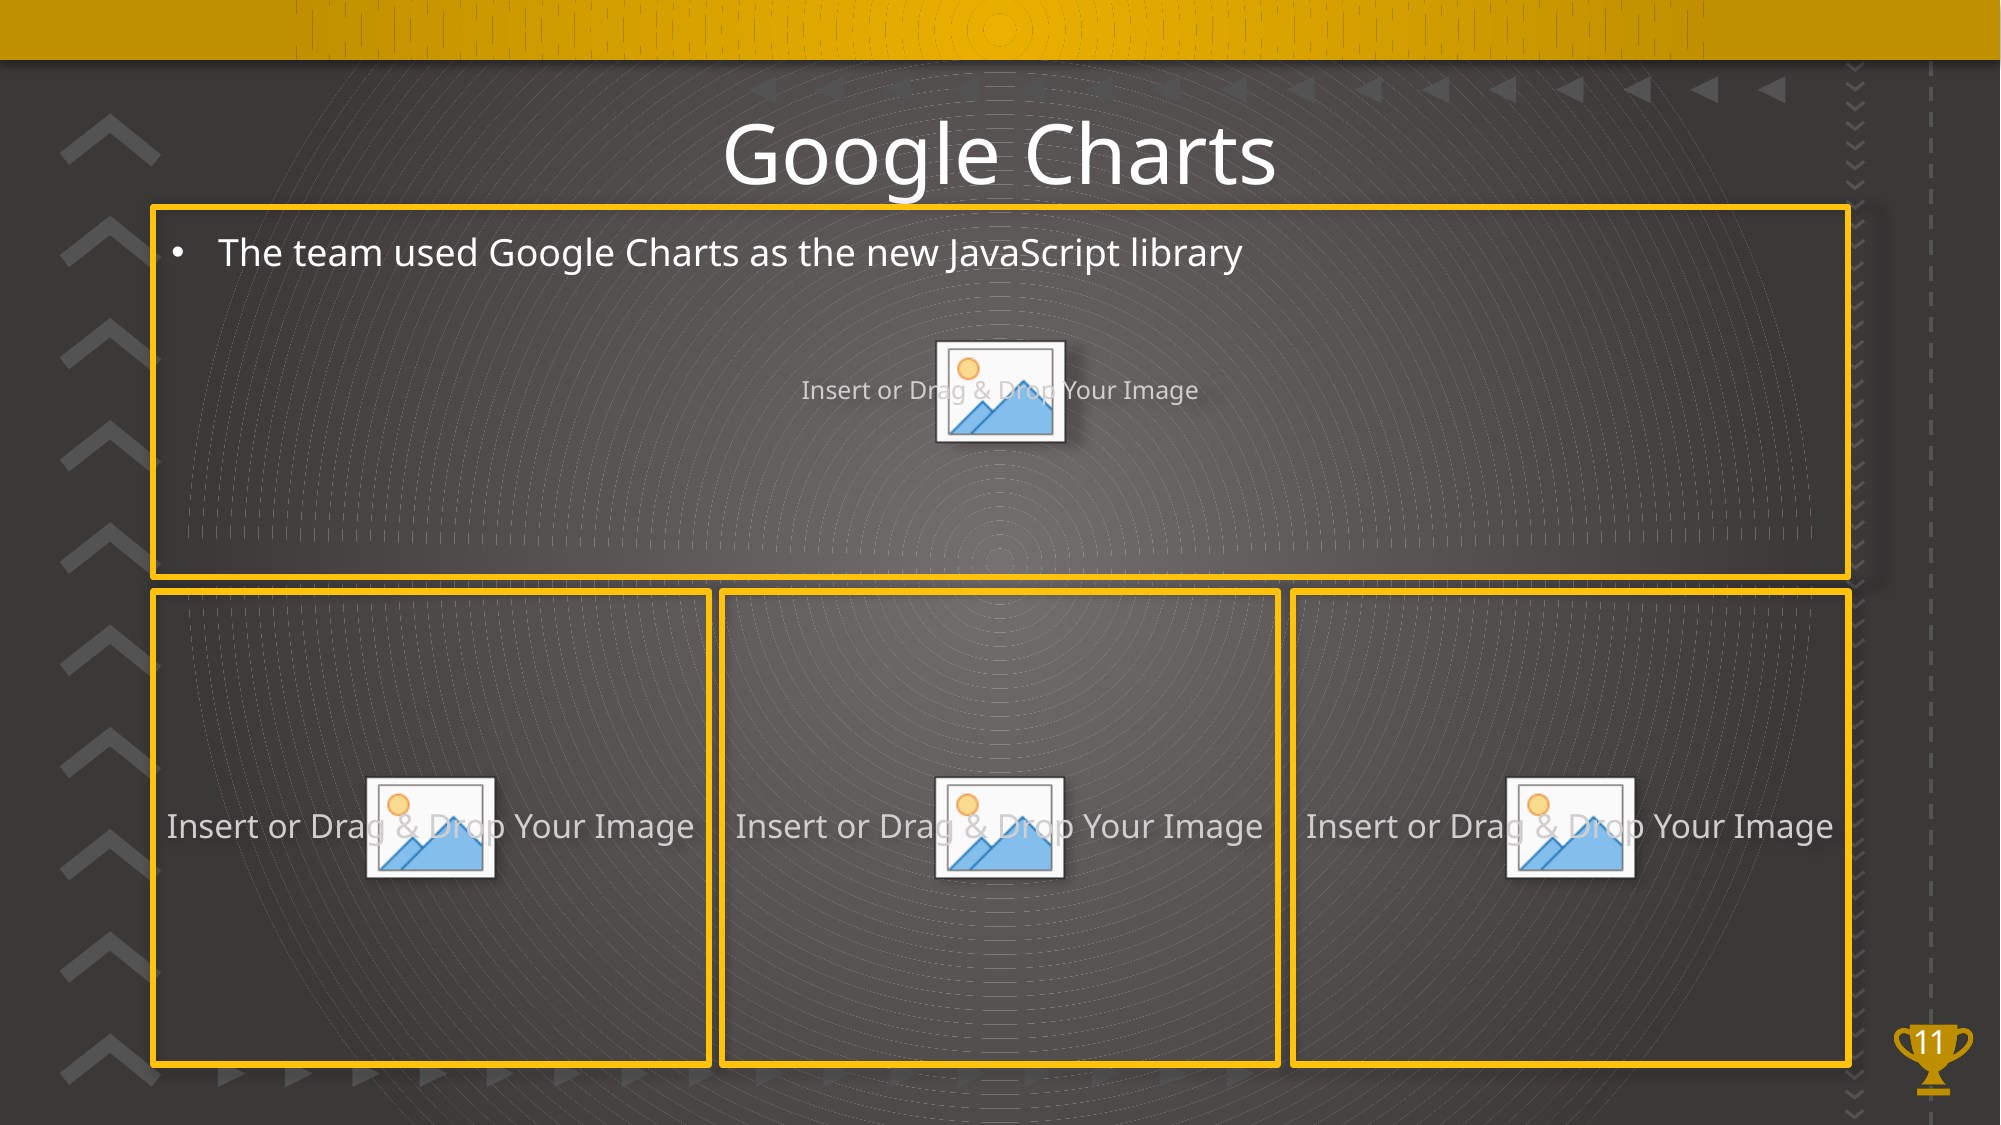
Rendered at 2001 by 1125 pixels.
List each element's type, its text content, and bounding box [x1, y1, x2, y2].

picture [156, 210, 1845, 575]
picture [1889, 1015, 1978, 1105]
picture [156, 594, 706, 1062]
picture [725, 594, 1275, 1062]
slide_number 11 [1512, 1014, 1963, 1074]
title Google Charts [0, 59, 2000, 257]
picture [1295, 594, 1846, 1062]
